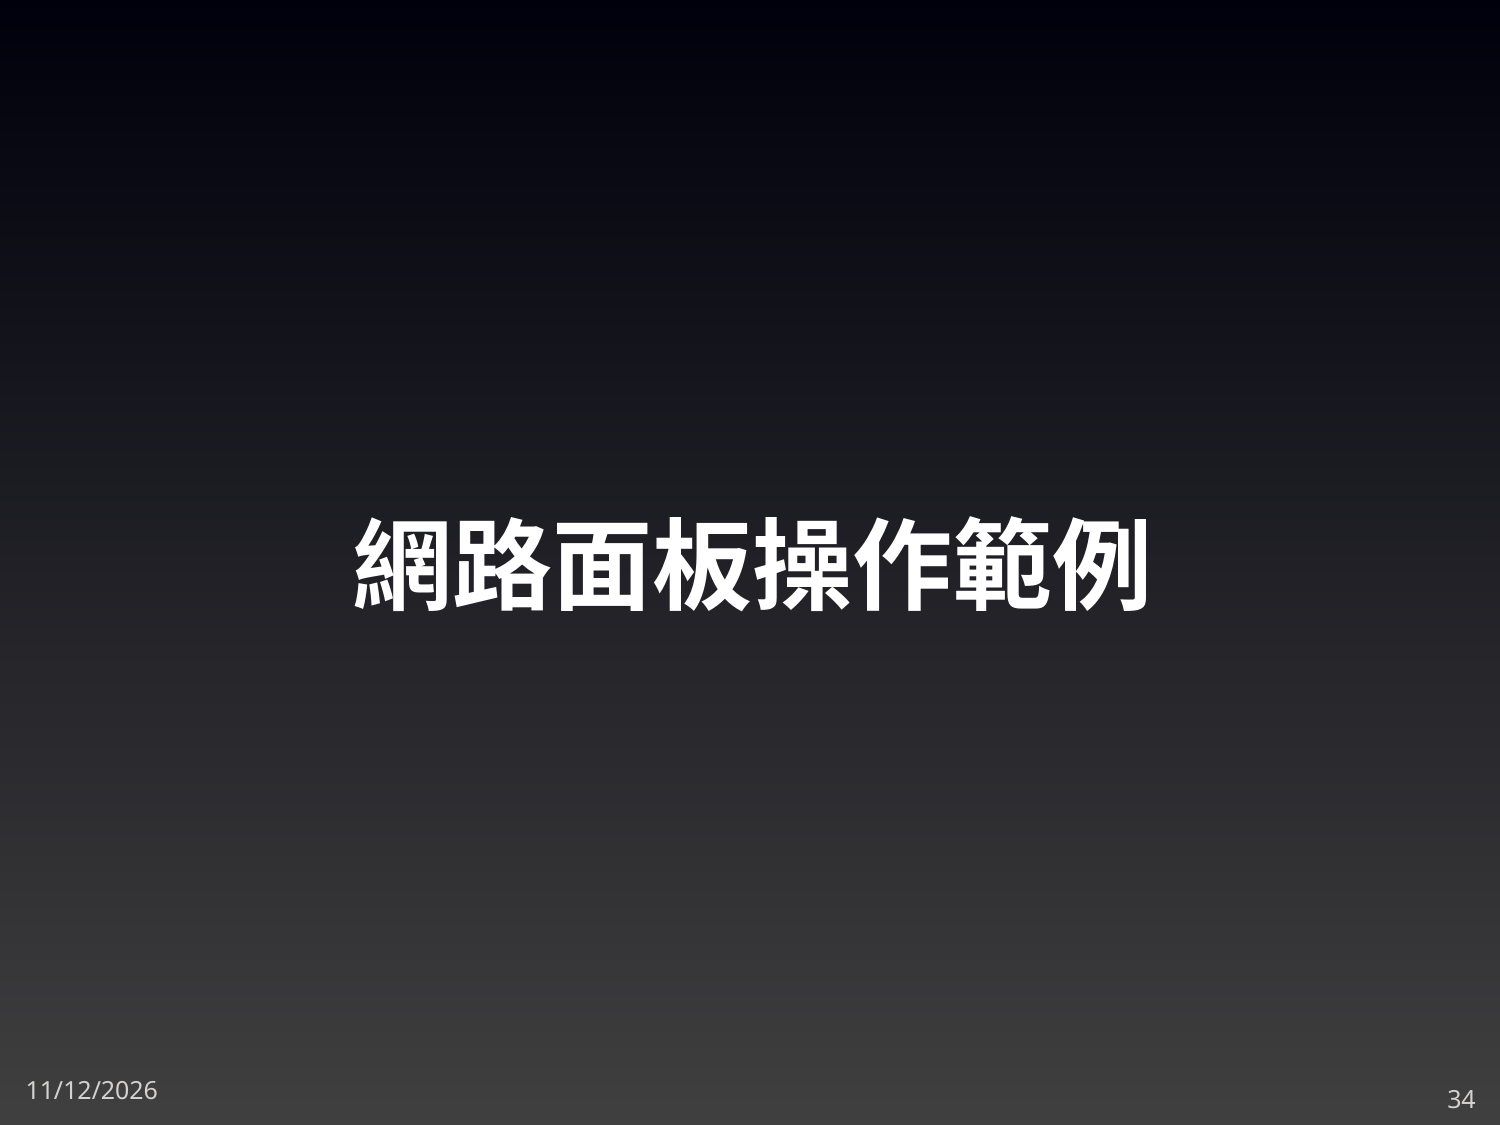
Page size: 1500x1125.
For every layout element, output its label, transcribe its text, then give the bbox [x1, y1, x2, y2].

list 網路面板操作範例 [337, 474, 1400, 638]
slide_number 34 [1340, 1075, 1491, 1117]
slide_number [10, 1075, 411, 1117]
